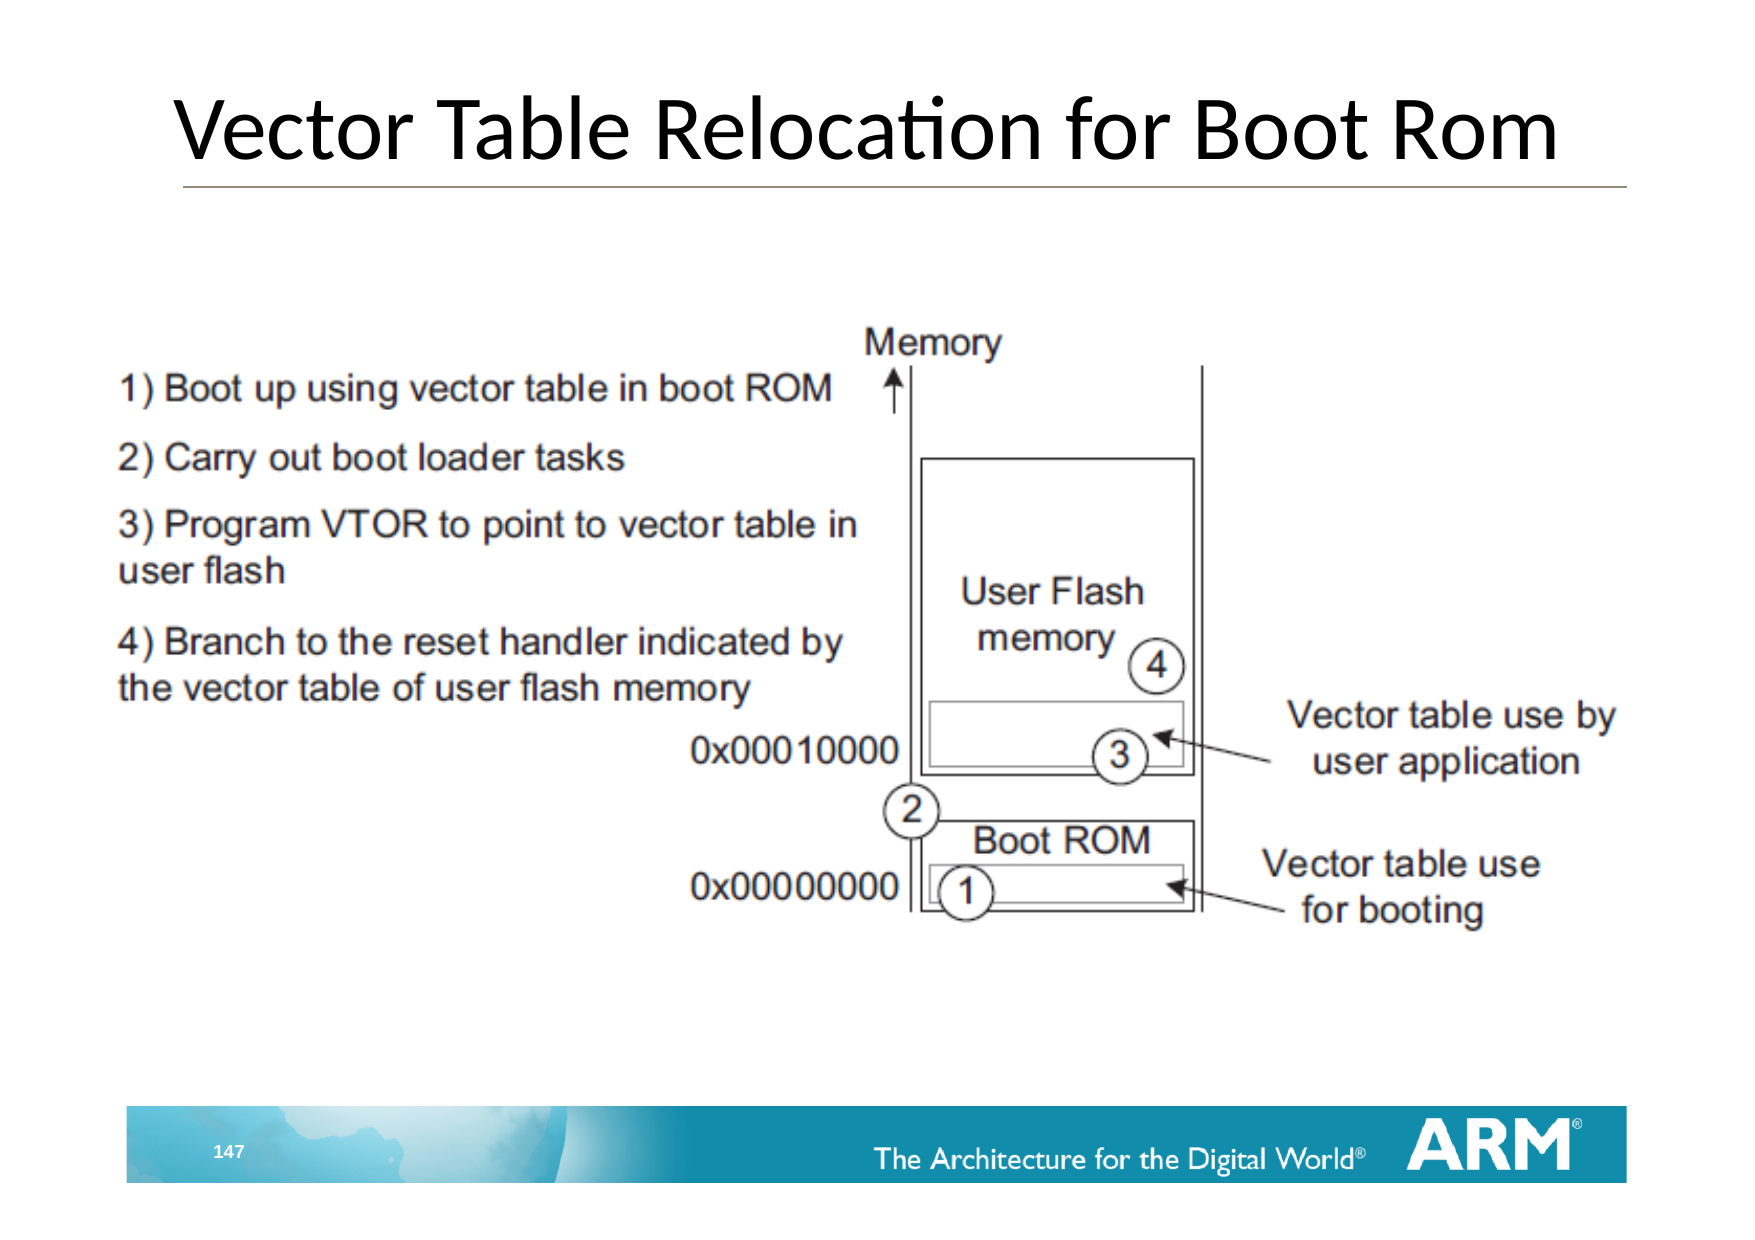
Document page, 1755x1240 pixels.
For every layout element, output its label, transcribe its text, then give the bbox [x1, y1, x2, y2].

title Vector Table Relocation for Boot Rom [173, 80, 1581, 172]
picture [126, 1106, 1627, 1183]
slide_number 147 [198, 1139, 287, 1187]
picture [64, 299, 1690, 940]
